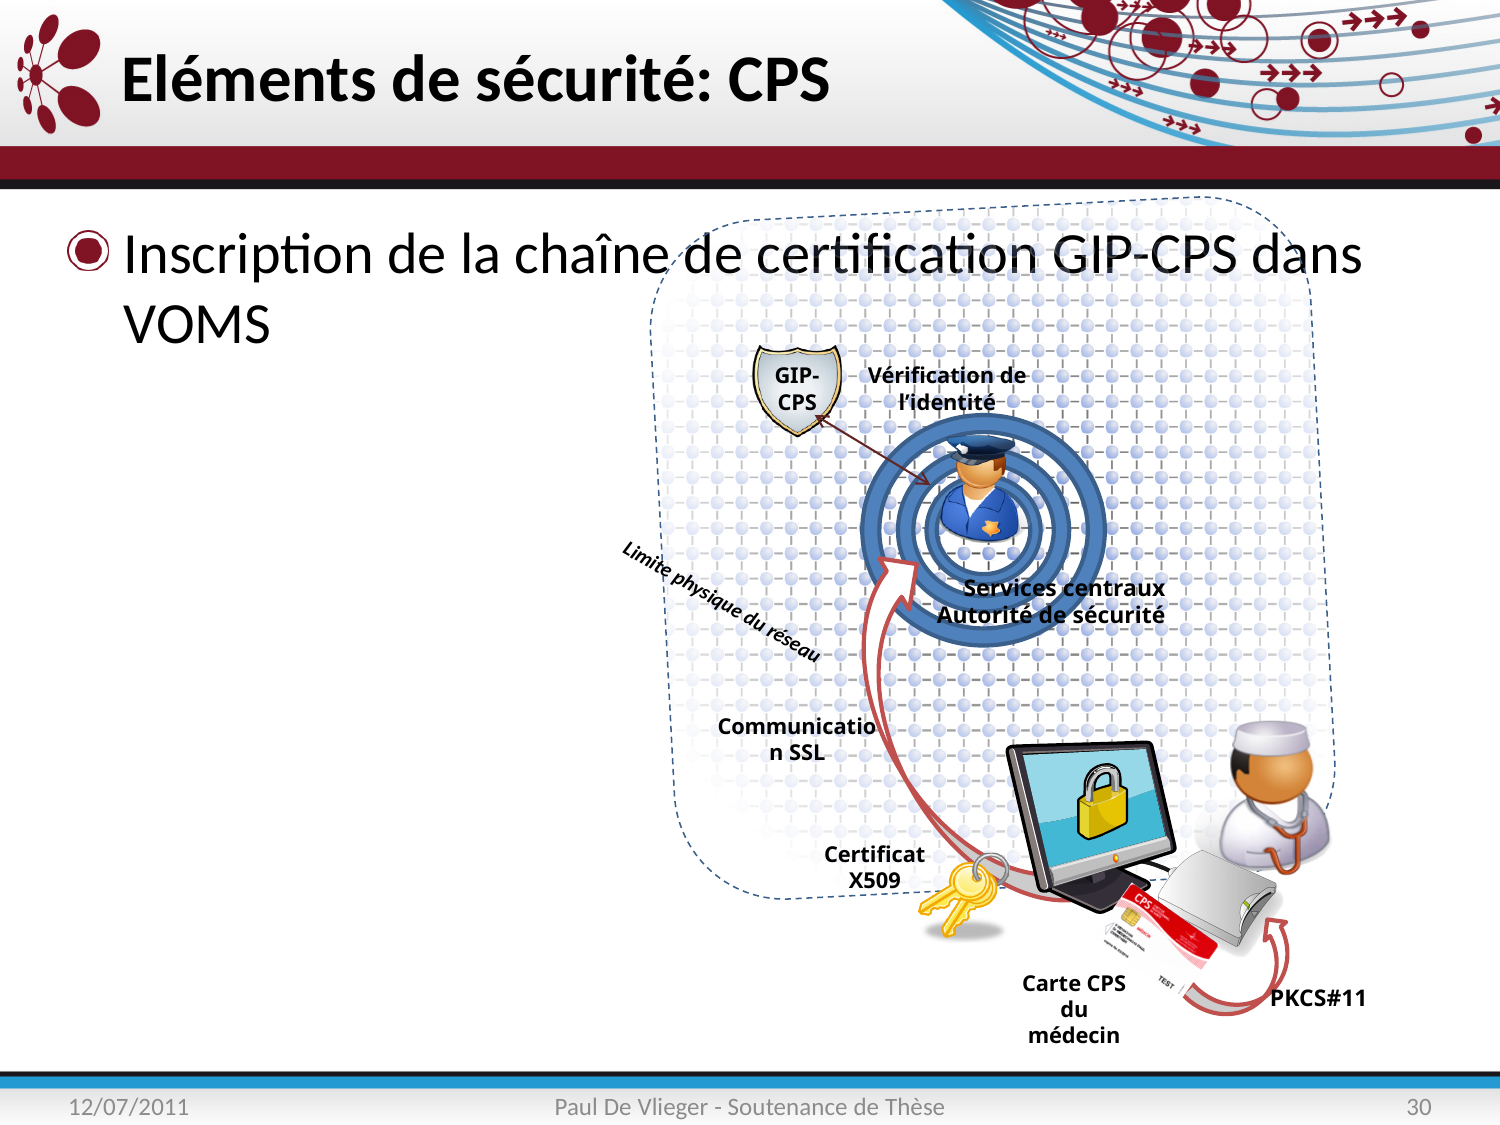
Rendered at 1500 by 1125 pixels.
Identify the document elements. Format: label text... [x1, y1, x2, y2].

picture [0, 0, 1500, 1125]
slide_number 30 [1096, 1087, 1447, 1124]
footer Paul De Vlieger - Soutenance de Thèse [512, 1087, 988, 1124]
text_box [594, 207, 1423, 1031]
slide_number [53, 1087, 404, 1124]
list Inscription de la chaîne de certification GIP-CPS dans VOMS [52, 208, 1447, 1059]
title Eléments de sécurité: CPS [106, 9, 1022, 140]
